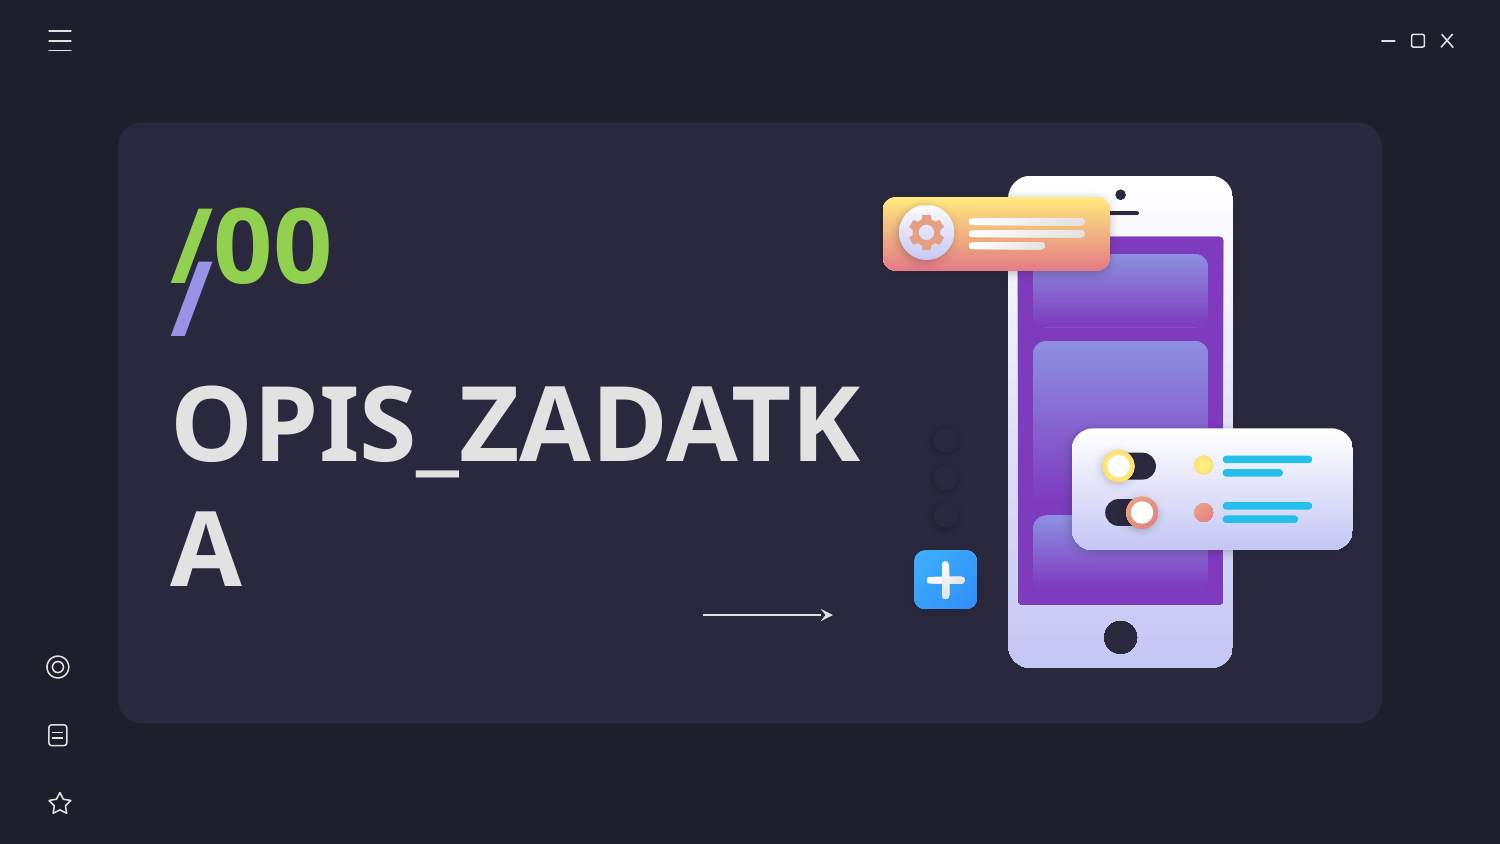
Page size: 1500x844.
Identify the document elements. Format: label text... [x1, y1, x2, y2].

title /OPIS_ZADATKA [155, 359, 877, 605]
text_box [882, 175, 1354, 669]
text_box [46, 27, 74, 32]
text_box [48, 30, 72, 51]
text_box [46, 655, 72, 814]
title /00 [155, 172, 423, 311]
